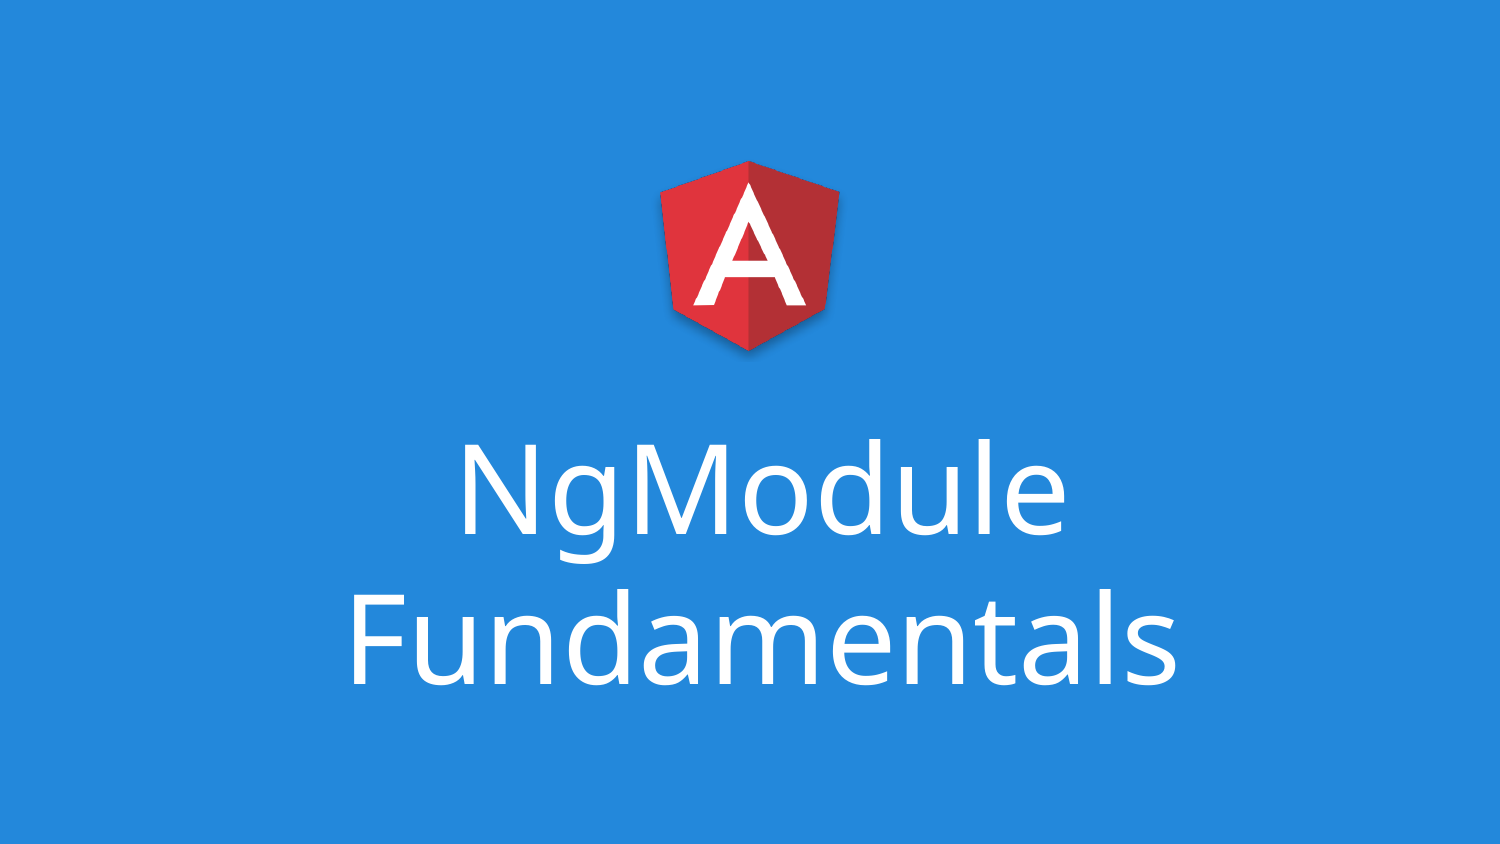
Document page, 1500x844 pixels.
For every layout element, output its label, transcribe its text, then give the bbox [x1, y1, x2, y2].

text_box NgModule Fundamentals [256, 340, 1268, 629]
picture [651, 148, 849, 362]
